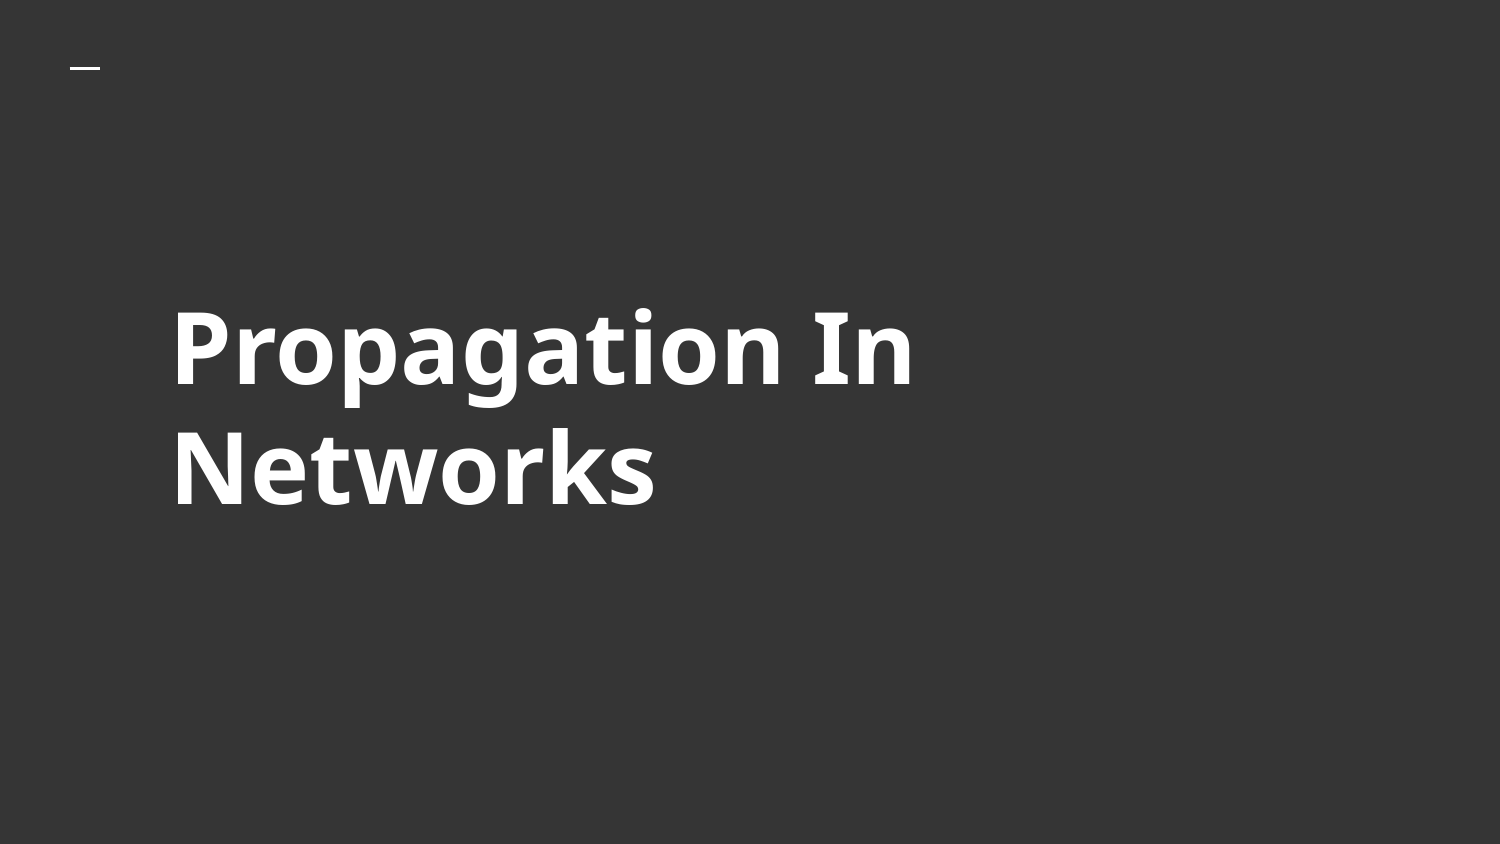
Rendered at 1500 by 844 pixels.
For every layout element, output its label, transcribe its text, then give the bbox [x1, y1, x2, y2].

title Propagation In Networks [154, 89, 1179, 719]
